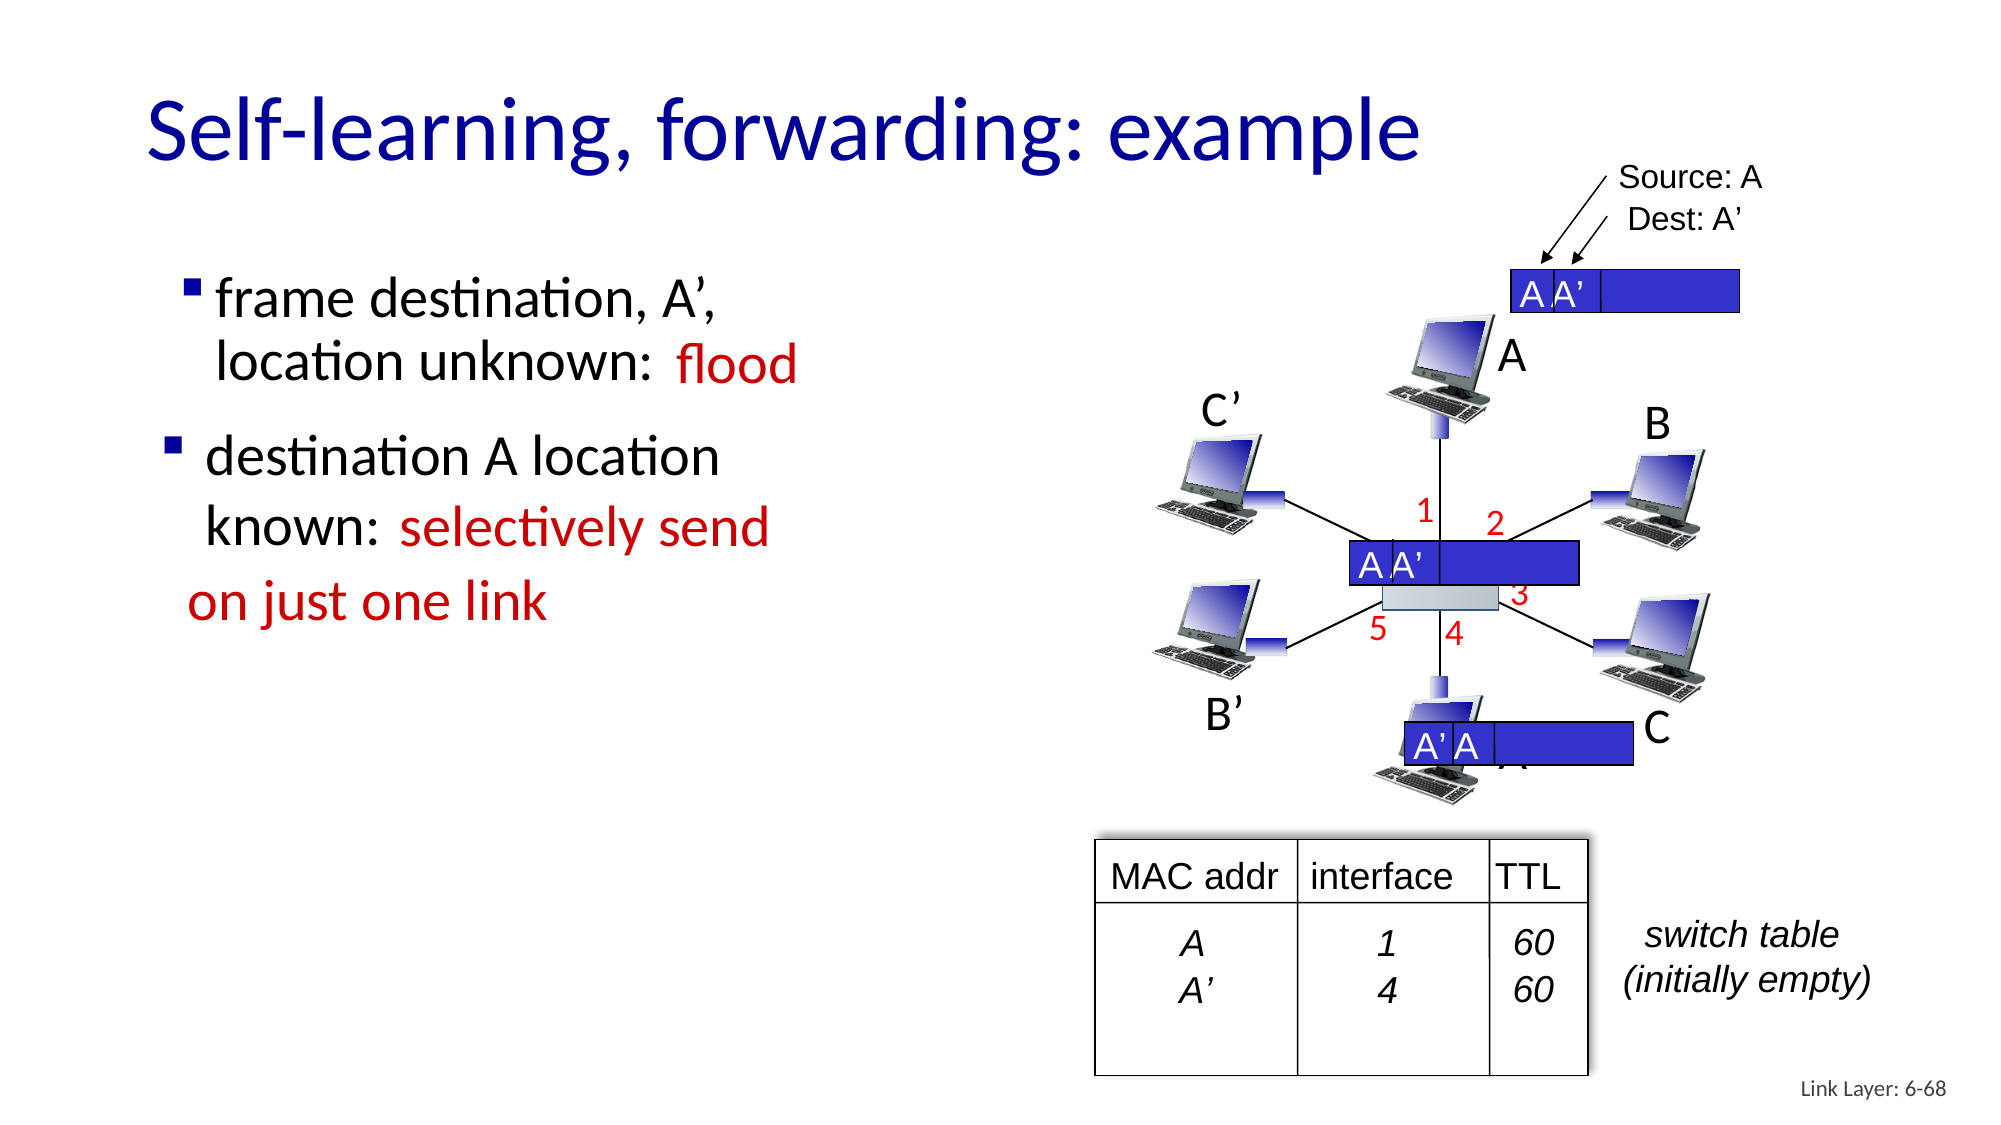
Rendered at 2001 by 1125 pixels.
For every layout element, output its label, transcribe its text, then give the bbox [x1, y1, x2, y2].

text_box destination A location known: [145, 410, 809, 566]
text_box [1399, 714, 1634, 776]
title Self-learning, forwarding: example [131, 57, 1857, 205]
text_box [1163, 957, 1570, 1019]
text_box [1125, 309, 1713, 813]
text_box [1540, 147, 1779, 265]
text_box switch table (initially empty) [1607, 903, 1888, 1008]
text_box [1093, 839, 1589, 1077]
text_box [1164, 910, 1570, 957]
slide_number Link Layer: 6-68 [1512, 1056, 1963, 1117]
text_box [1505, 262, 1740, 323]
text_box flood [661, 317, 814, 403]
text_box frame destination, A’, location unknown: [142, 259, 807, 415]
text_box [1344, 533, 1579, 595]
text_box selectively send on just one link [172, 487, 898, 694]
